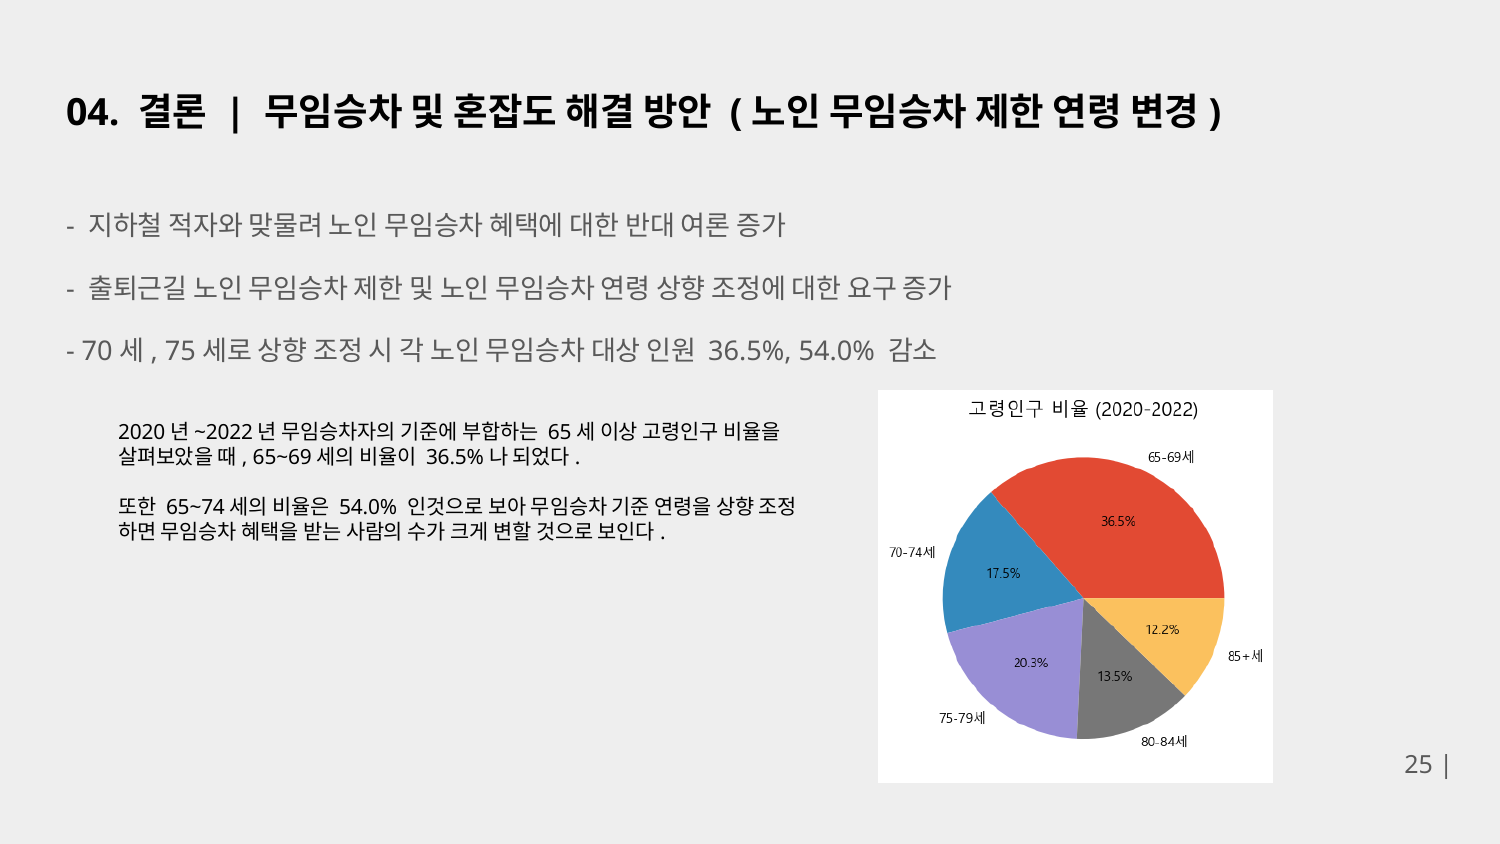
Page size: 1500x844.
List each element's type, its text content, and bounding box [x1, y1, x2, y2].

subtitle 25 | [1328, 674, 1468, 805]
list - 지하철 적자와 맞물려 노인 무임승차 혜택에 대한 반대 여론 증가 - 출퇴근길 노인 무임승차 제한 및 노인 무임승차 연령 상향 조정에 대한 요구 증가 - 70세, 75세로 상향 조정 시 각 노인 무임승차 대상 인원 36.5%, 54.0% 감소 [51, 189, 1449, 750]
picture [878, 390, 1273, 783]
text_box 2020년~2022년 무임승차자의 기준에 부합하는 65세 이상 고령인구 비율을 살펴보았을 때, 65~69세의 비율이 36.5%나 되었다. 또한 65~74세의 비율은 54.0% 인것으로 보아 무임승차 기준 연령을 상향 조정 하면 무임승차 혜택을 받는 사람의 수가 크게 변할 것으로 보인다. [103, 403, 822, 559]
title 04. 결론 | 무임승차 및 혼잡도 해결 방안 (노인 무임승차 제한 연령 변경) [51, 72, 1449, 167]
